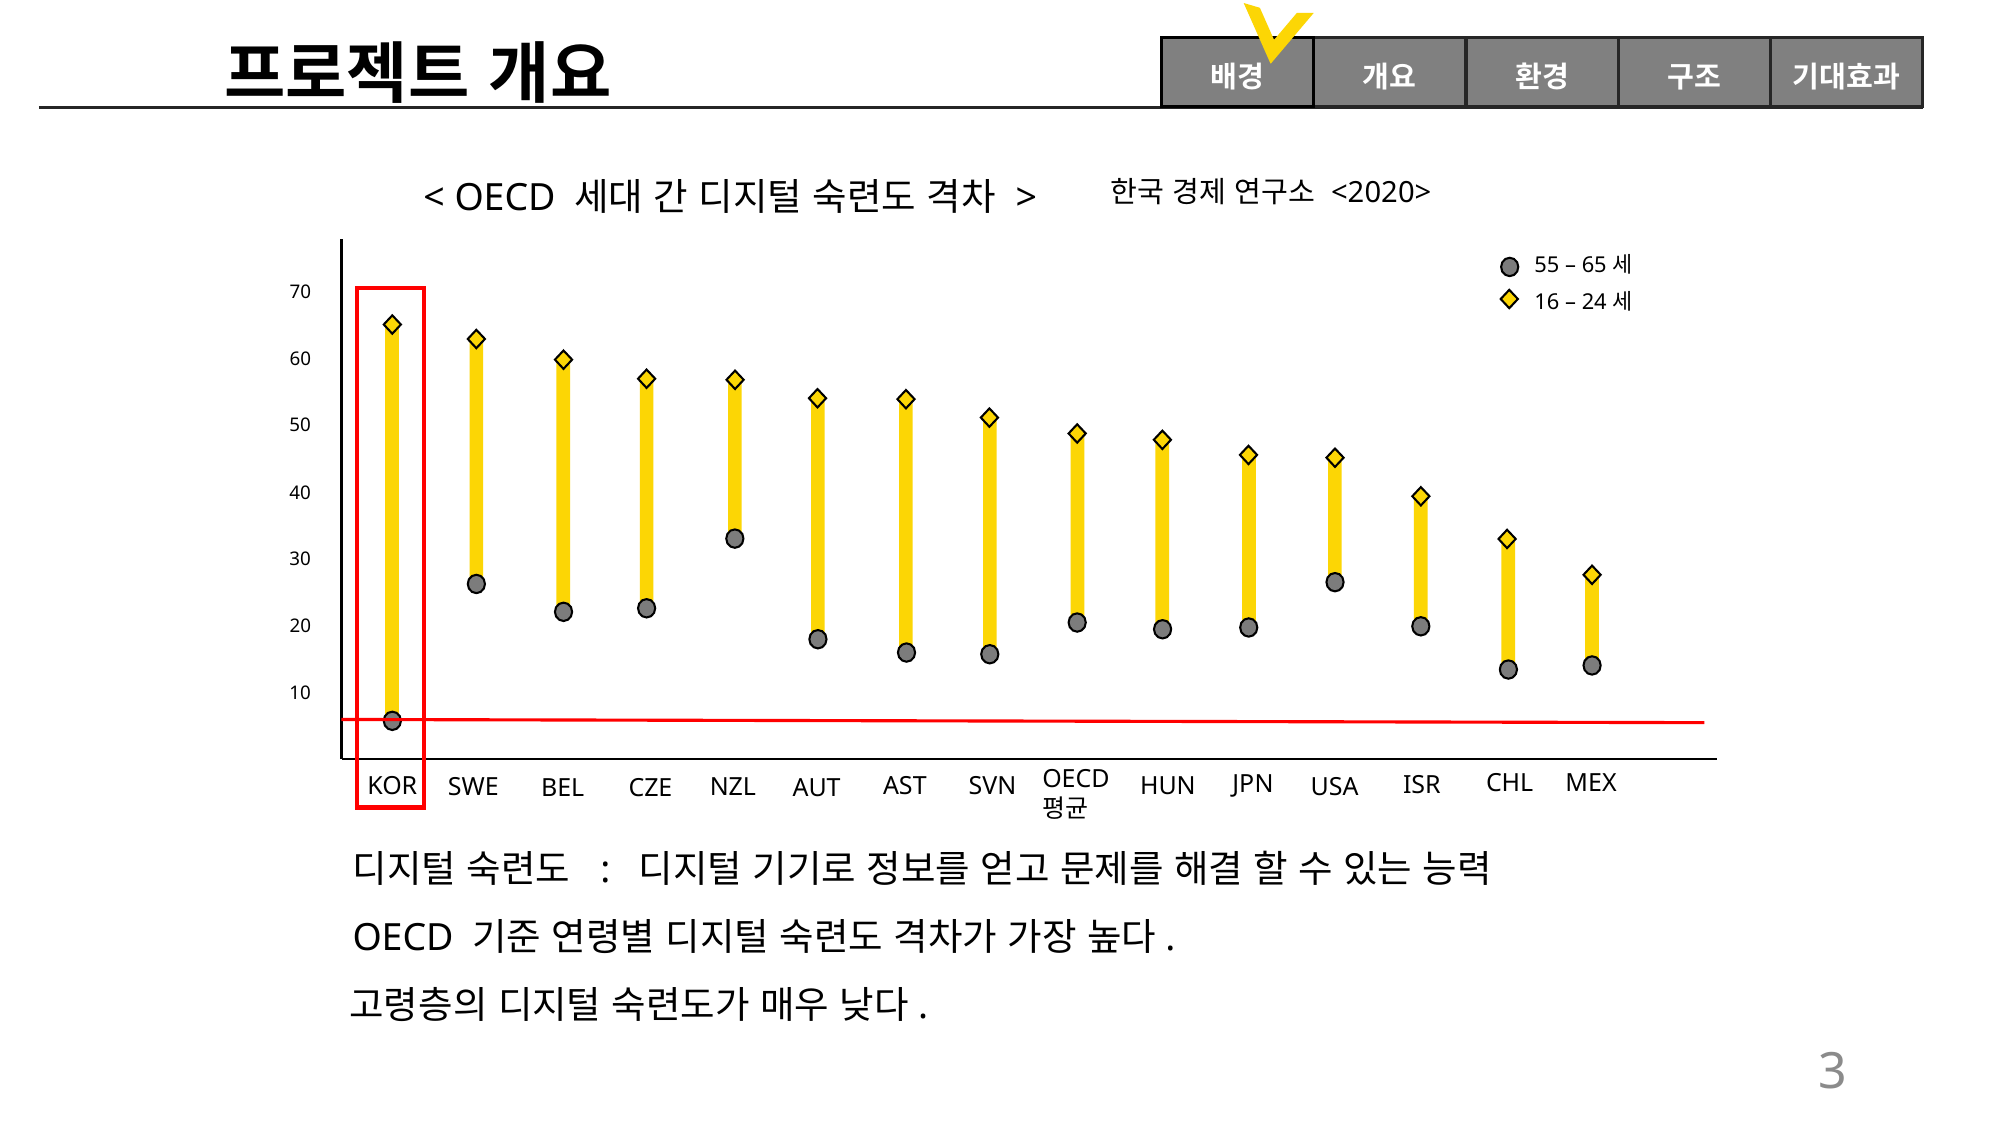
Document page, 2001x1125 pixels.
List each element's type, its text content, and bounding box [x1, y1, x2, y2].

text_box 환경 [1467, 36, 1617, 107]
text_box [1235, 7, 1314, 64]
text_box 배경 [1161, 36, 1315, 107]
text_box 개요 [1315, 36, 1467, 107]
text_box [258, 165, 1824, 839]
text_box 기대효과 [1769, 36, 1924, 108]
slide_number 3 [1412, 1042, 1863, 1103]
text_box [334, 837, 1747, 1035]
text_box 프로젝트 개요 [0, 23, 955, 119]
text_box 구조 [1617, 36, 1769, 107]
